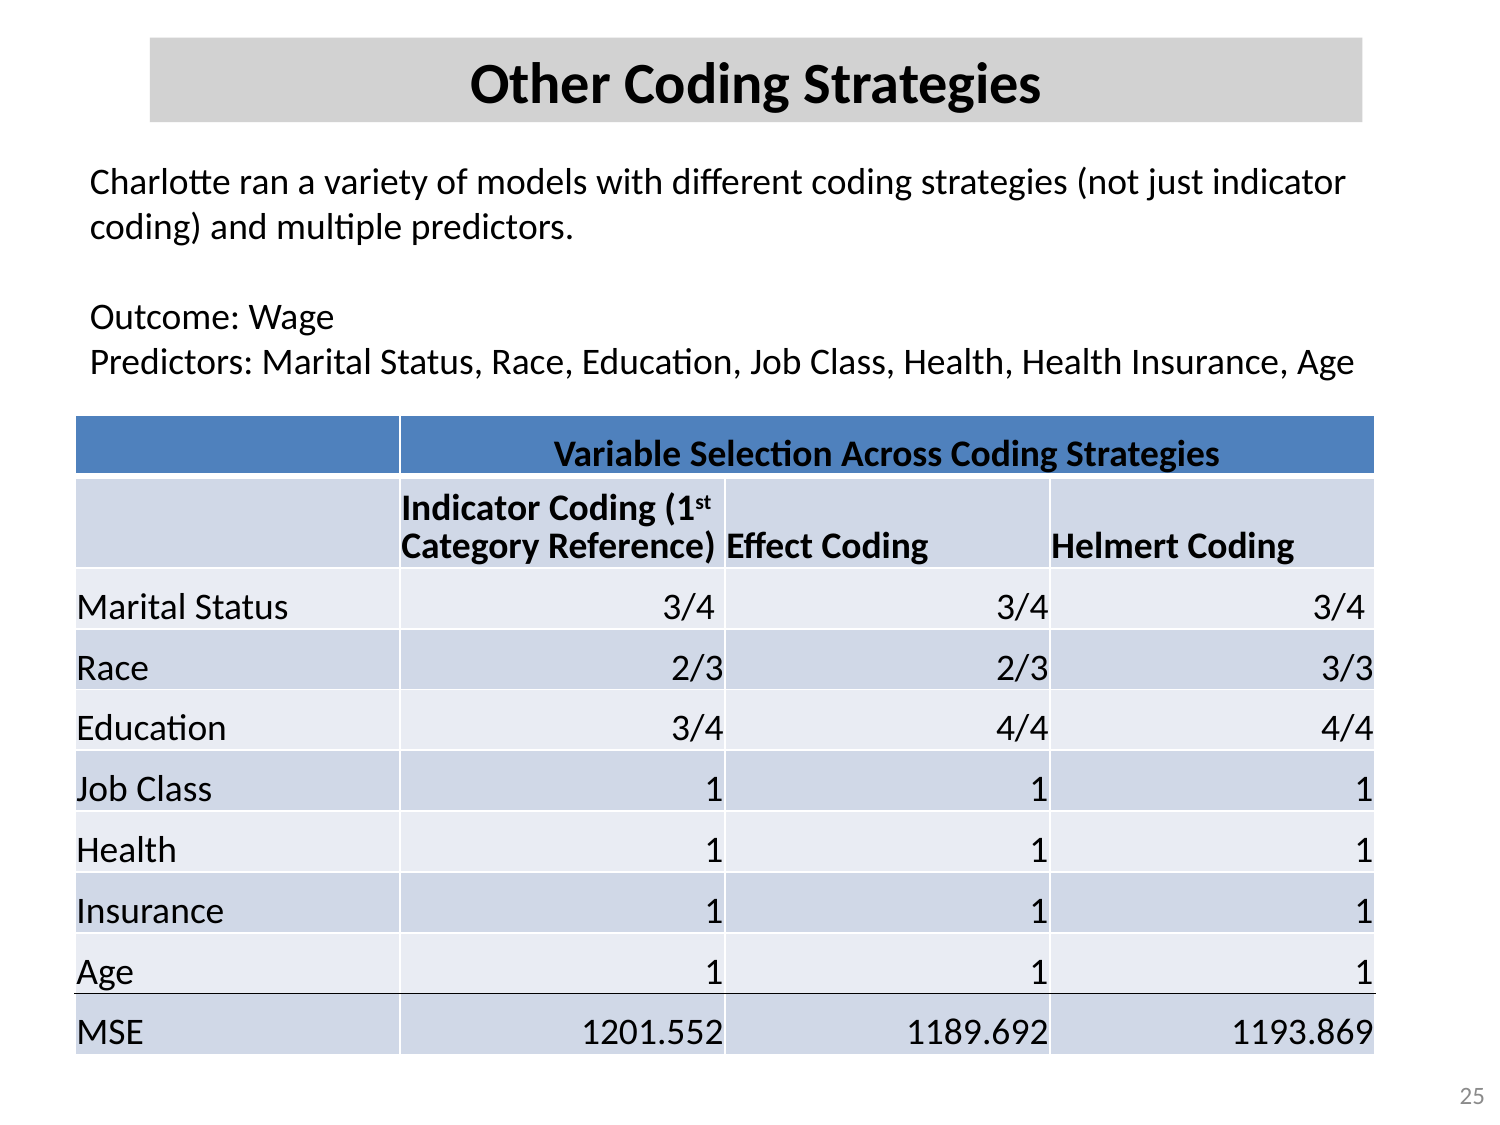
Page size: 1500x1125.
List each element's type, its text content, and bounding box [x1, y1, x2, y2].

table_header [76, 416, 399, 473]
table_cell Education [76, 690, 399, 749]
table_cell Age [76, 934, 399, 993]
text_box Other Coding Strategies [149, 37, 1363, 123]
table_cell MSE [76, 994, 399, 1054]
table_cell 1 [401, 751, 724, 810]
table_cell Race [76, 630, 399, 689]
table_cell Health [76, 812, 399, 871]
table_cell Indicator Coding (1st Category Reference) [401, 479, 724, 567]
table_cell 2/3 [726, 630, 1049, 689]
table_cell 1 [1051, 934, 1374, 993]
table_cell Insurance [76, 873, 399, 932]
table_cell 1189.692 [726, 994, 1049, 1054]
table_cell 3/3 [1051, 630, 1374, 689]
table_cell 3/4 [1051, 569, 1374, 628]
table_cell 1 [1051, 873, 1374, 932]
table_cell 3/4 [401, 569, 724, 628]
table_cell 1193.869 [1051, 994, 1374, 1054]
slide_number 25 [1149, 1065, 1500, 1125]
table_cell Marital Status [76, 569, 399, 628]
table_cell 2/3 [401, 630, 724, 689]
table_header Variable Selection Across Coding Strategies [401, 416, 1374, 473]
table_cell 1 [726, 934, 1049, 993]
table_cell 1 [401, 812, 724, 871]
table_cell 1 [401, 873, 724, 932]
text_box Charlotte ran a variety of models with different coding strategies (not just indicator coding) and multiple predictors. Outcome: Wage Predictors: Marital Status, Race, Education, Job Class, Health, Health Insurance, Age [75, 149, 1463, 390]
table_cell 4/4 [726, 690, 1049, 749]
table_cell Job Class [76, 751, 399, 810]
table_cell 1 [401, 934, 724, 993]
table_cell 1 [726, 751, 1049, 810]
table_cell 4/4 [1051, 690, 1374, 749]
table_cell [76, 479, 399, 567]
table_cell 1 [1051, 812, 1374, 871]
table_cell 3/4 [726, 569, 1049, 628]
table_cell 1 [1051, 751, 1374, 810]
table_cell 1 [726, 873, 1049, 932]
table_cell Helmert Coding [1051, 479, 1374, 567]
table_cell 1201.552 [401, 994, 724, 1054]
table_cell 1 [726, 812, 1049, 871]
table_cell Effect Coding [726, 479, 1049, 567]
table_cell 3/4 [401, 690, 724, 749]
